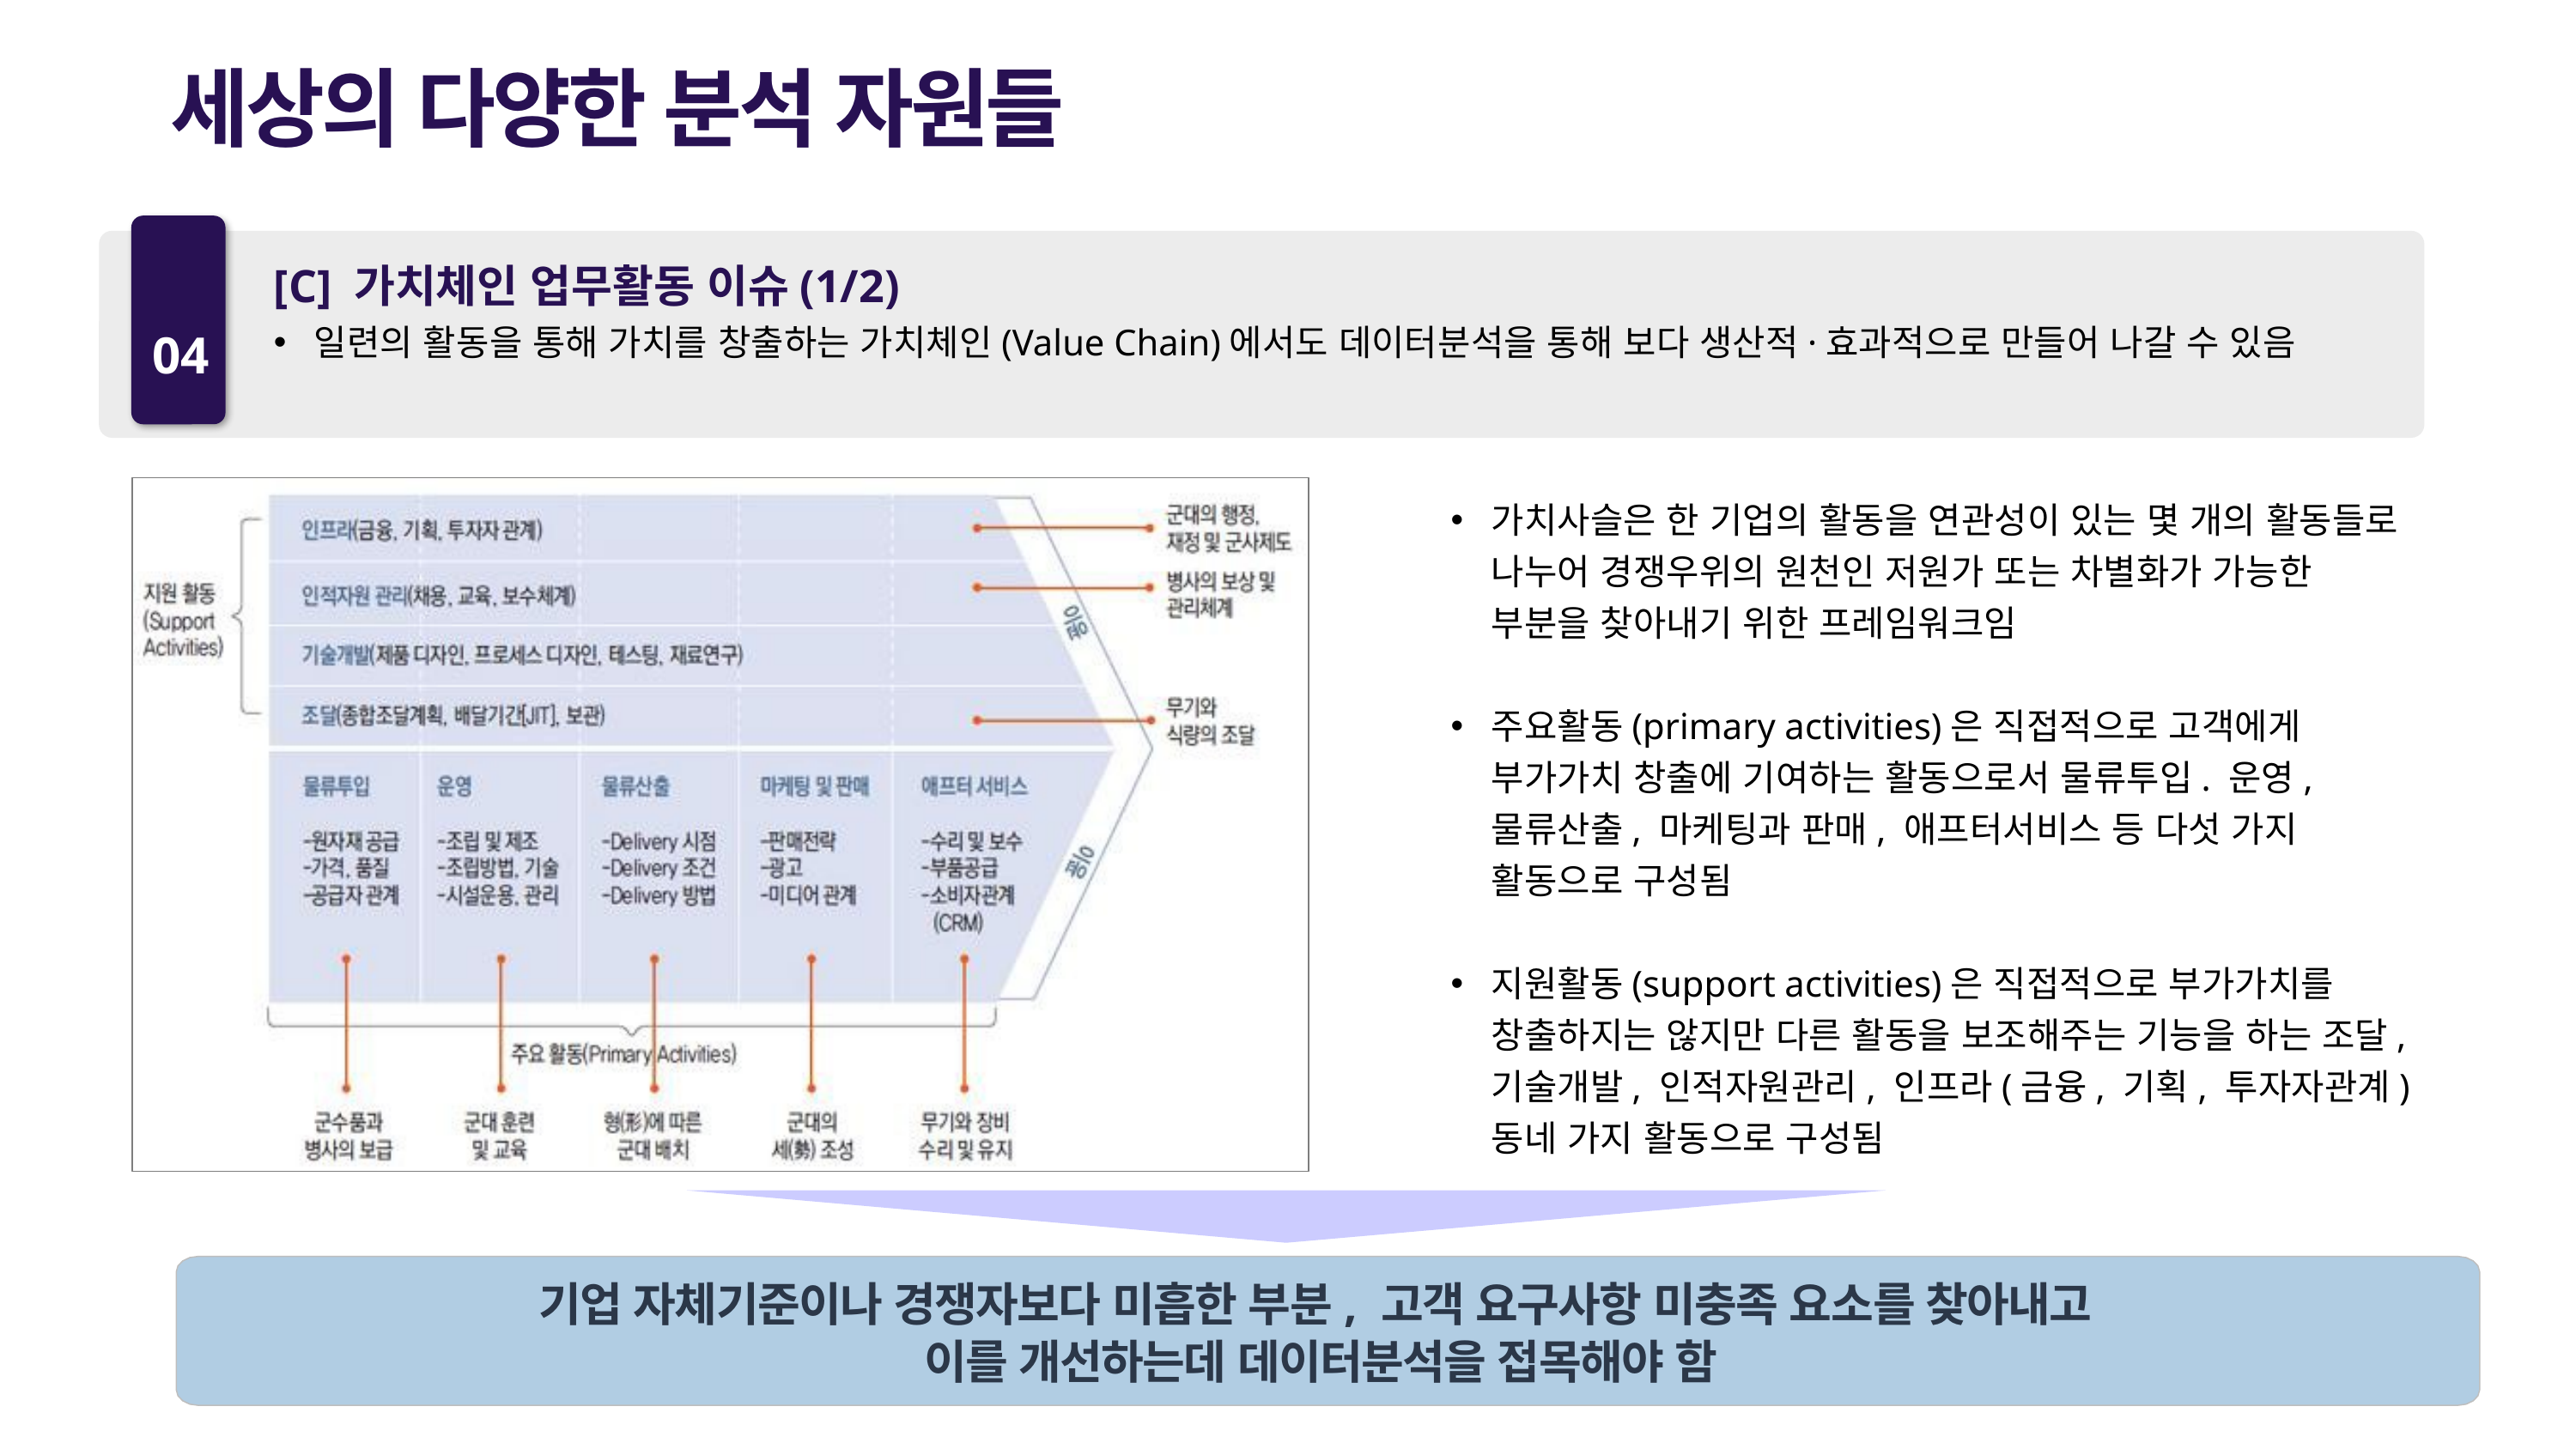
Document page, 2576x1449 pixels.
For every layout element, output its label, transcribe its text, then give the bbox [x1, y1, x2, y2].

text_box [99, 215, 2425, 439]
text_box 세상의 다양한 분석 자원들 [157, 48, 1674, 164]
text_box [173, 1254, 2482, 1407]
text_box 가치사슬은 한 기업의 활동을 연관성이 있는 몇 개의 활동들로 나누어 경쟁우위의 원천인 저원가 또는 차별화가 가능한 부분을 찾아내기 위한 프레임워크임 주요활동(primary activities)은 직접적으로 고객에게 부가가치 창출에 기여하는 활동으로서 물류투입. 운영, 물류산출, 마케팅과 판매, 애프터서비스 등 다섯 가지 활동으로 구성됨 지원활동(support activities)은 직접적으로 부가가치를 창출하지는 않지만 다른 활동을 보조해주는 기능을 하는 조달, 기술개발, 인적자원관리, 인프라(금융, 기획, 투자자관계) 동네 가지 활동으로 구성됨 [1437, 482, 2425, 1166]
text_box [131, 476, 1310, 1173]
text_box [686, 1190, 1886, 1243]
